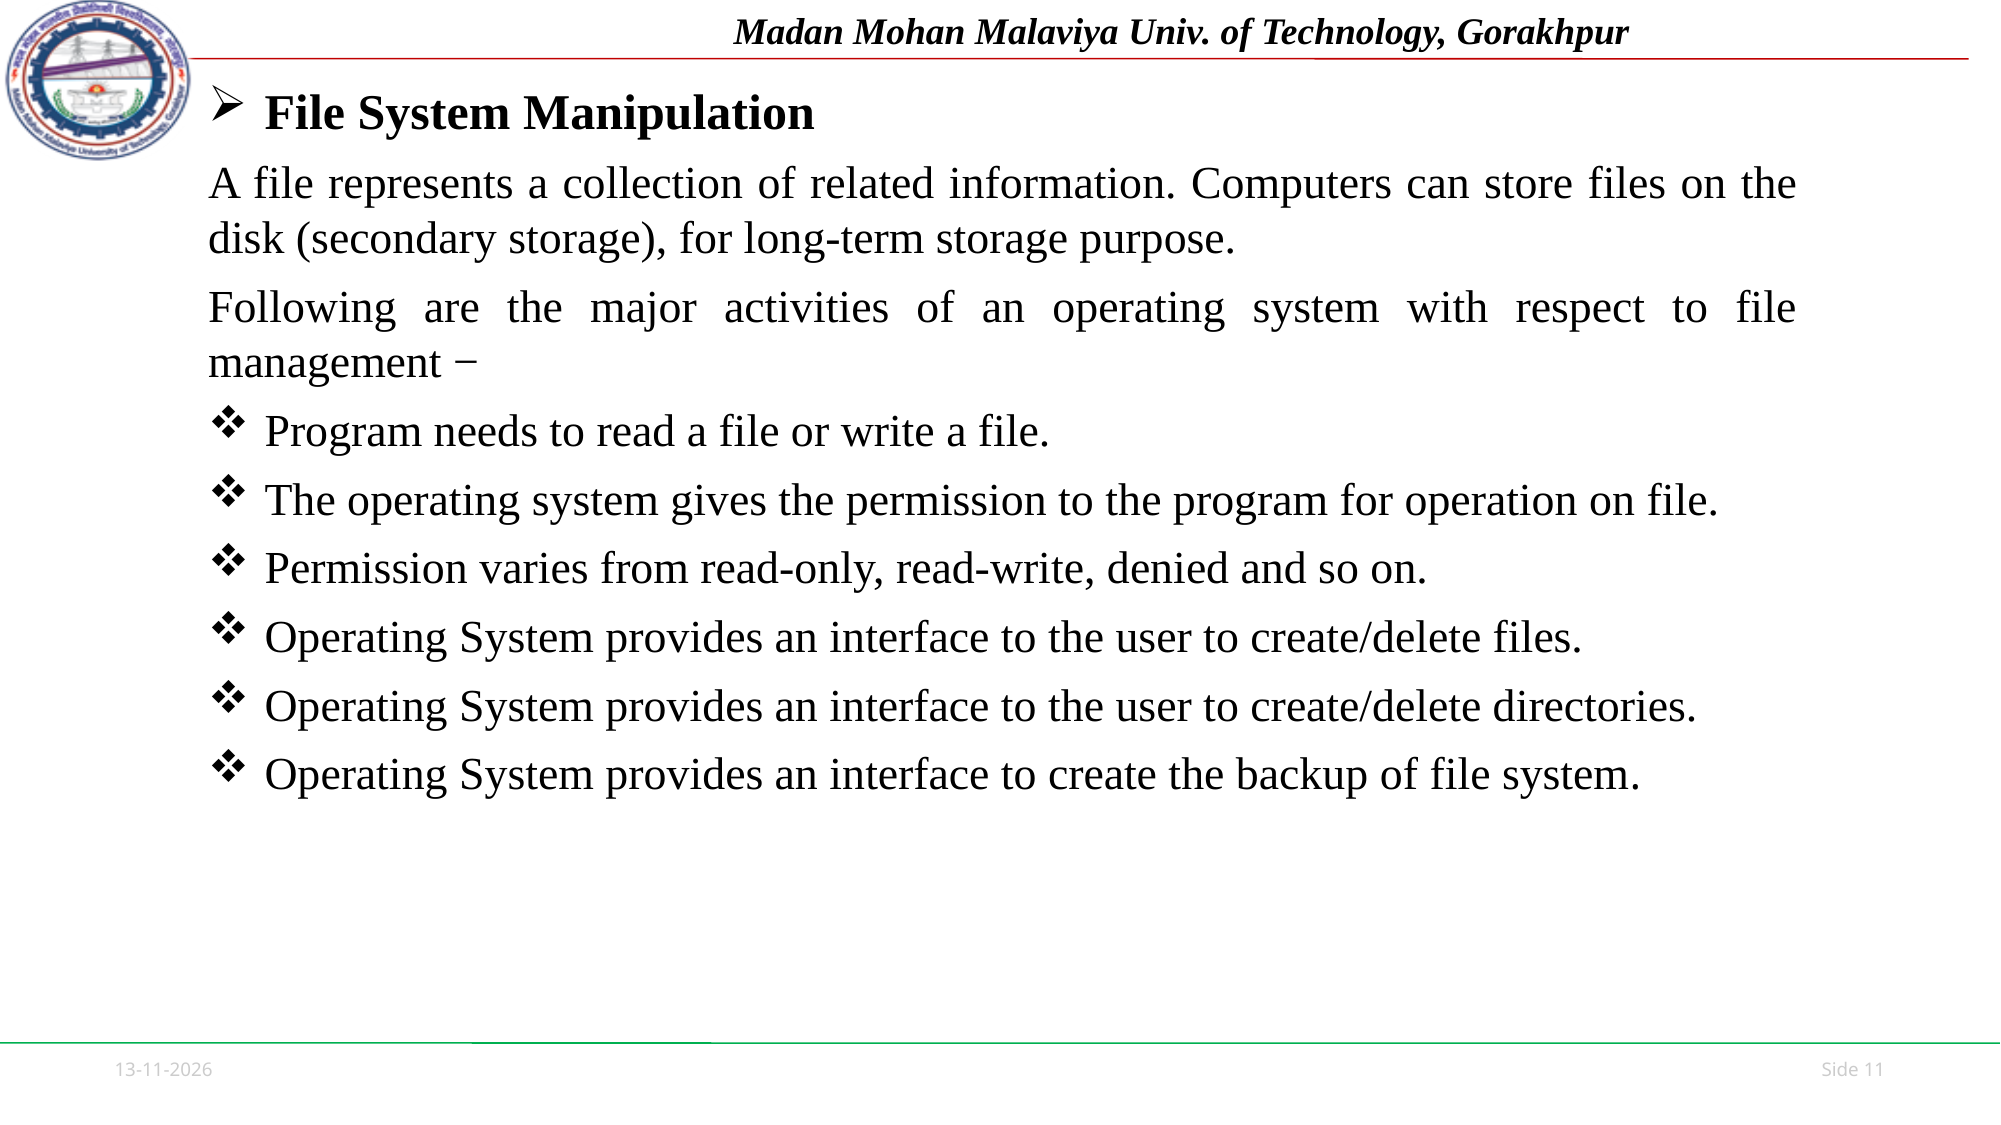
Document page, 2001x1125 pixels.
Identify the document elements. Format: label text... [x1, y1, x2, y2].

list File System Manipulation A file represents a collection of related information. Computers can store files on the disk (secondary storage), for long-term storage purpose. Following are the major activities of an operating system with respect to file management − Program needs to read a file or write a file. The operating system gives the permission to the program for operation on file. Permission varies from read-only, read-write, denied and so on. Operating System provides an interface to the user to create/delete files. Operating System provides an interface to the user to create/delete directories. Operating System provides an interface to create the backup of file system. [193, 71, 1813, 1042]
picture [0, 0, 197, 166]
